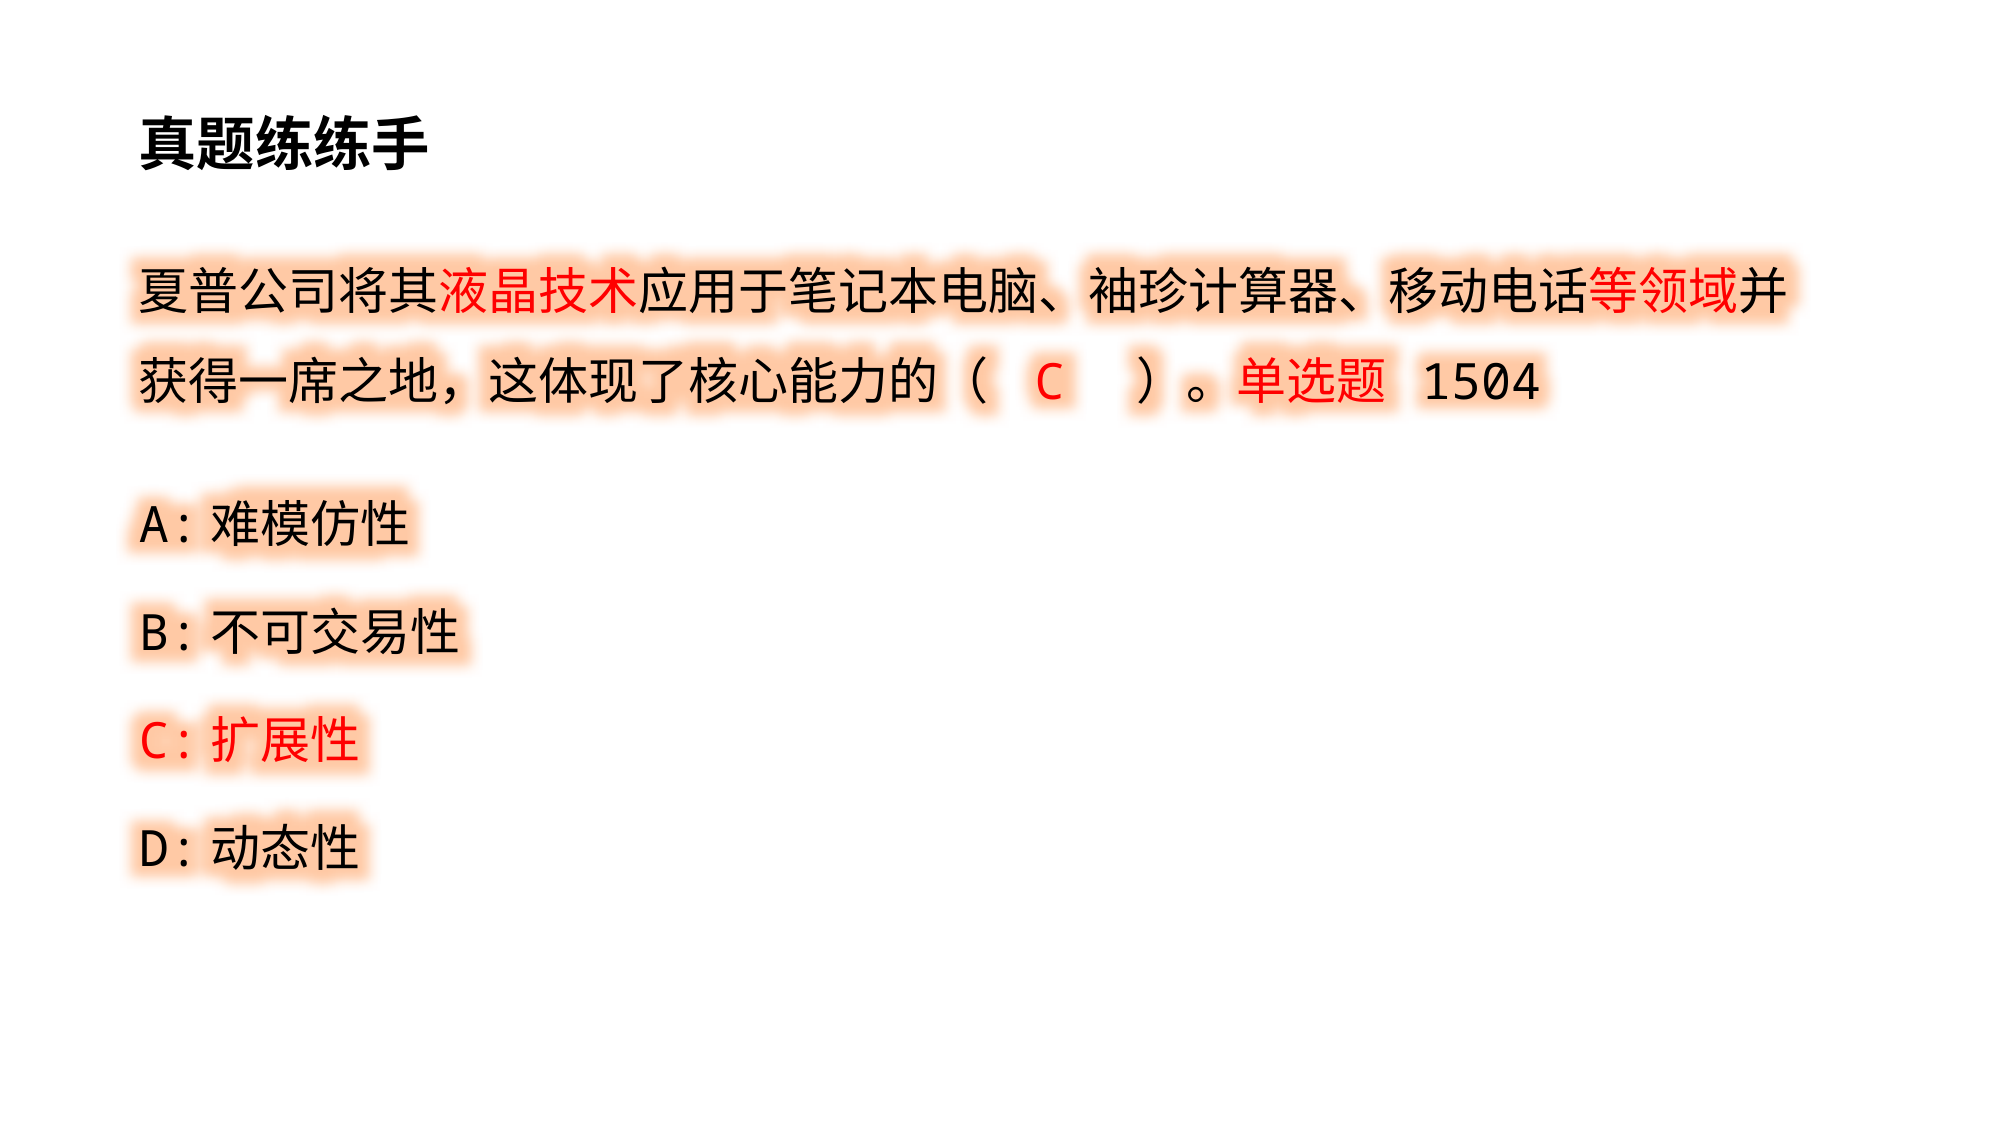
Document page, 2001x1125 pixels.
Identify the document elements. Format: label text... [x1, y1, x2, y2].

text_box 真题练练手 [120, 97, 1568, 187]
text_box 夏普公司将其液晶技术应用于笔记本电脑、袖珍计算器、移动电话等领域并获得一席之地，这体现了核心能力的（ C ）。单选题 1504 A:难模仿性 B:不可交易性 C:扩展性 D:动态性 [120, 219, 1839, 1047]
text_box 顾客讨价 还价的能力 [117, 216, 1843, 1051]
text_box 2.3.2.0 核心能力的特性（选择★） [113, 212, 1847, 1055]
